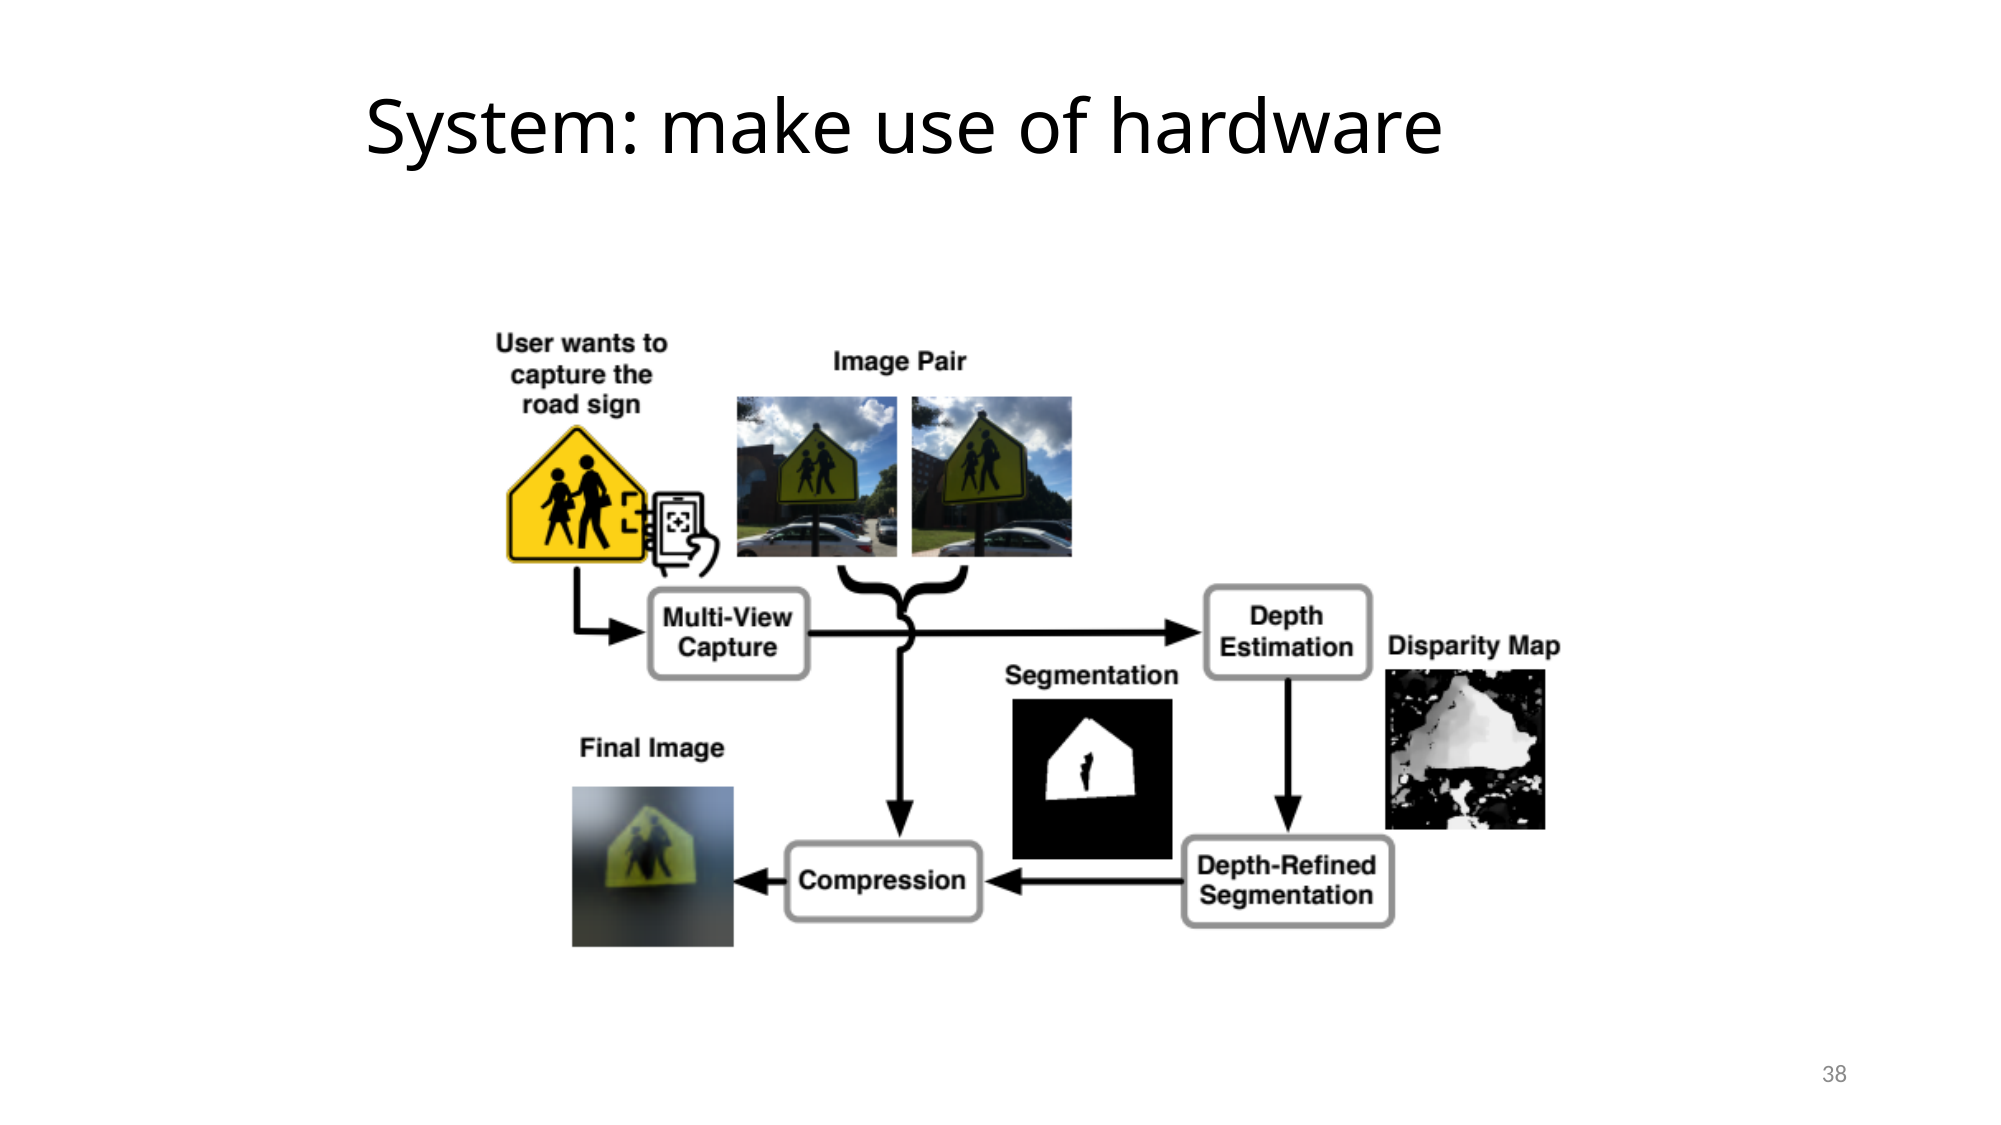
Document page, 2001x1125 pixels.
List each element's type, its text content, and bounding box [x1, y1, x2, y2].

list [430, 311, 1625, 969]
slide_number 38 [1412, 1042, 1863, 1103]
text_box System: make use of hardware [350, 71, 1537, 176]
